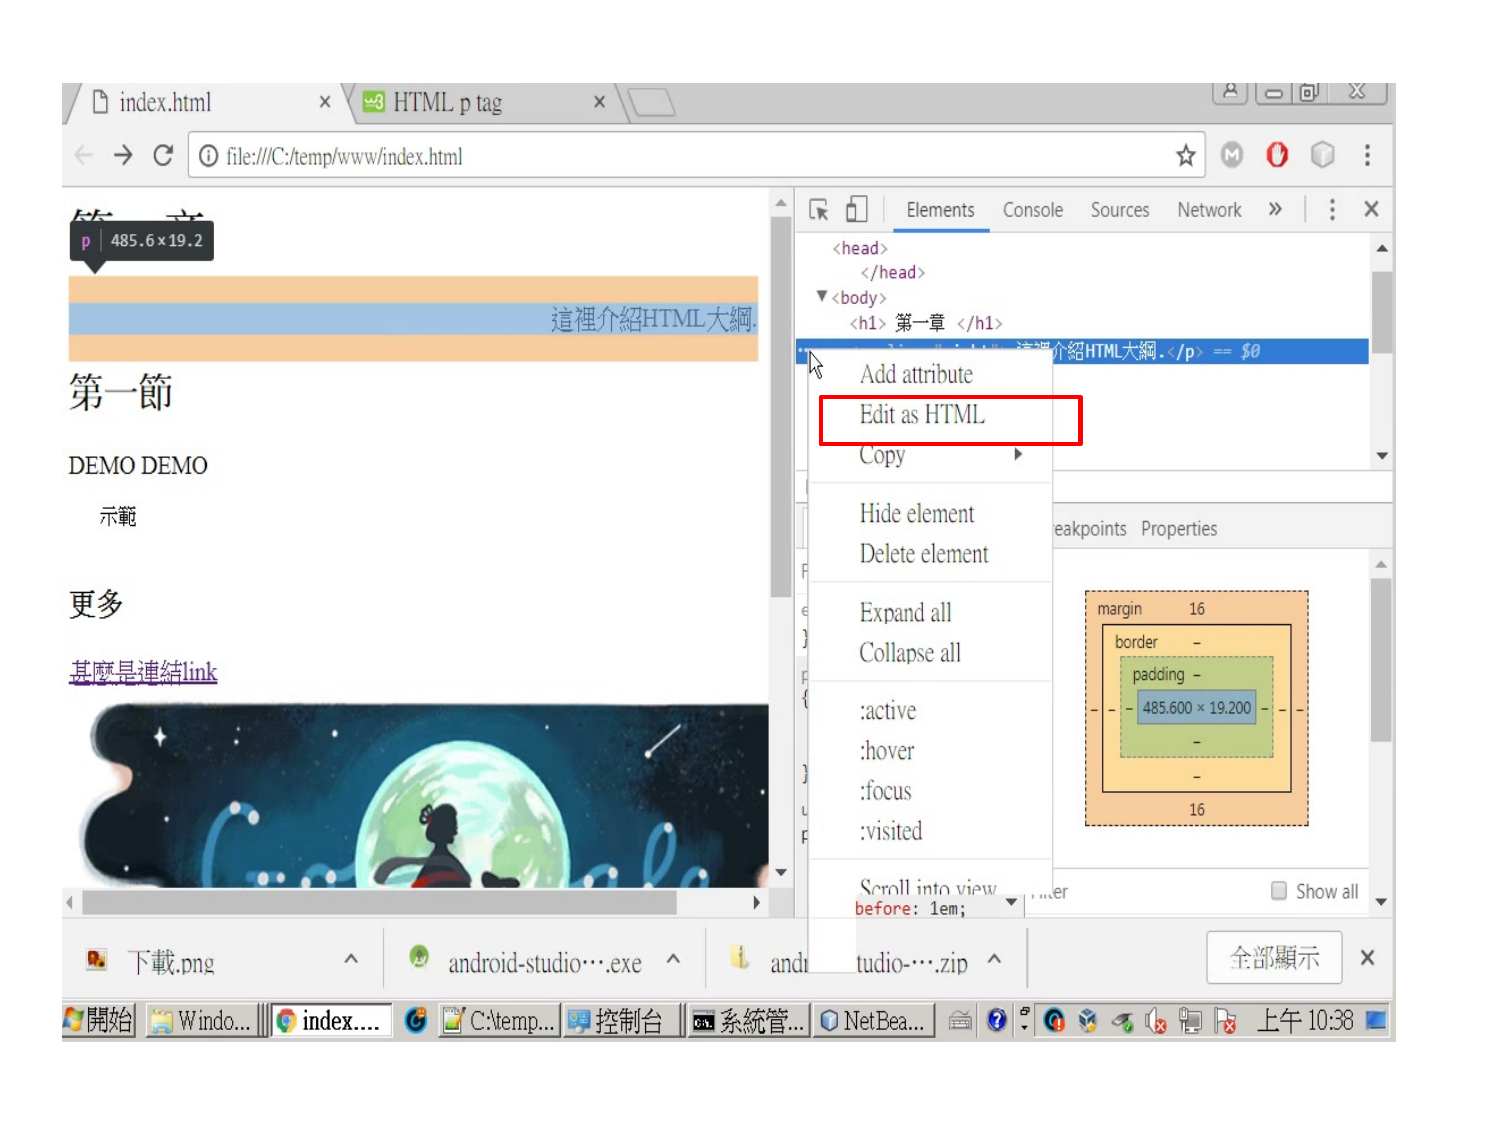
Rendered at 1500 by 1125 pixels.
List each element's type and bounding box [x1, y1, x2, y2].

picture [62, 83, 1396, 1042]
